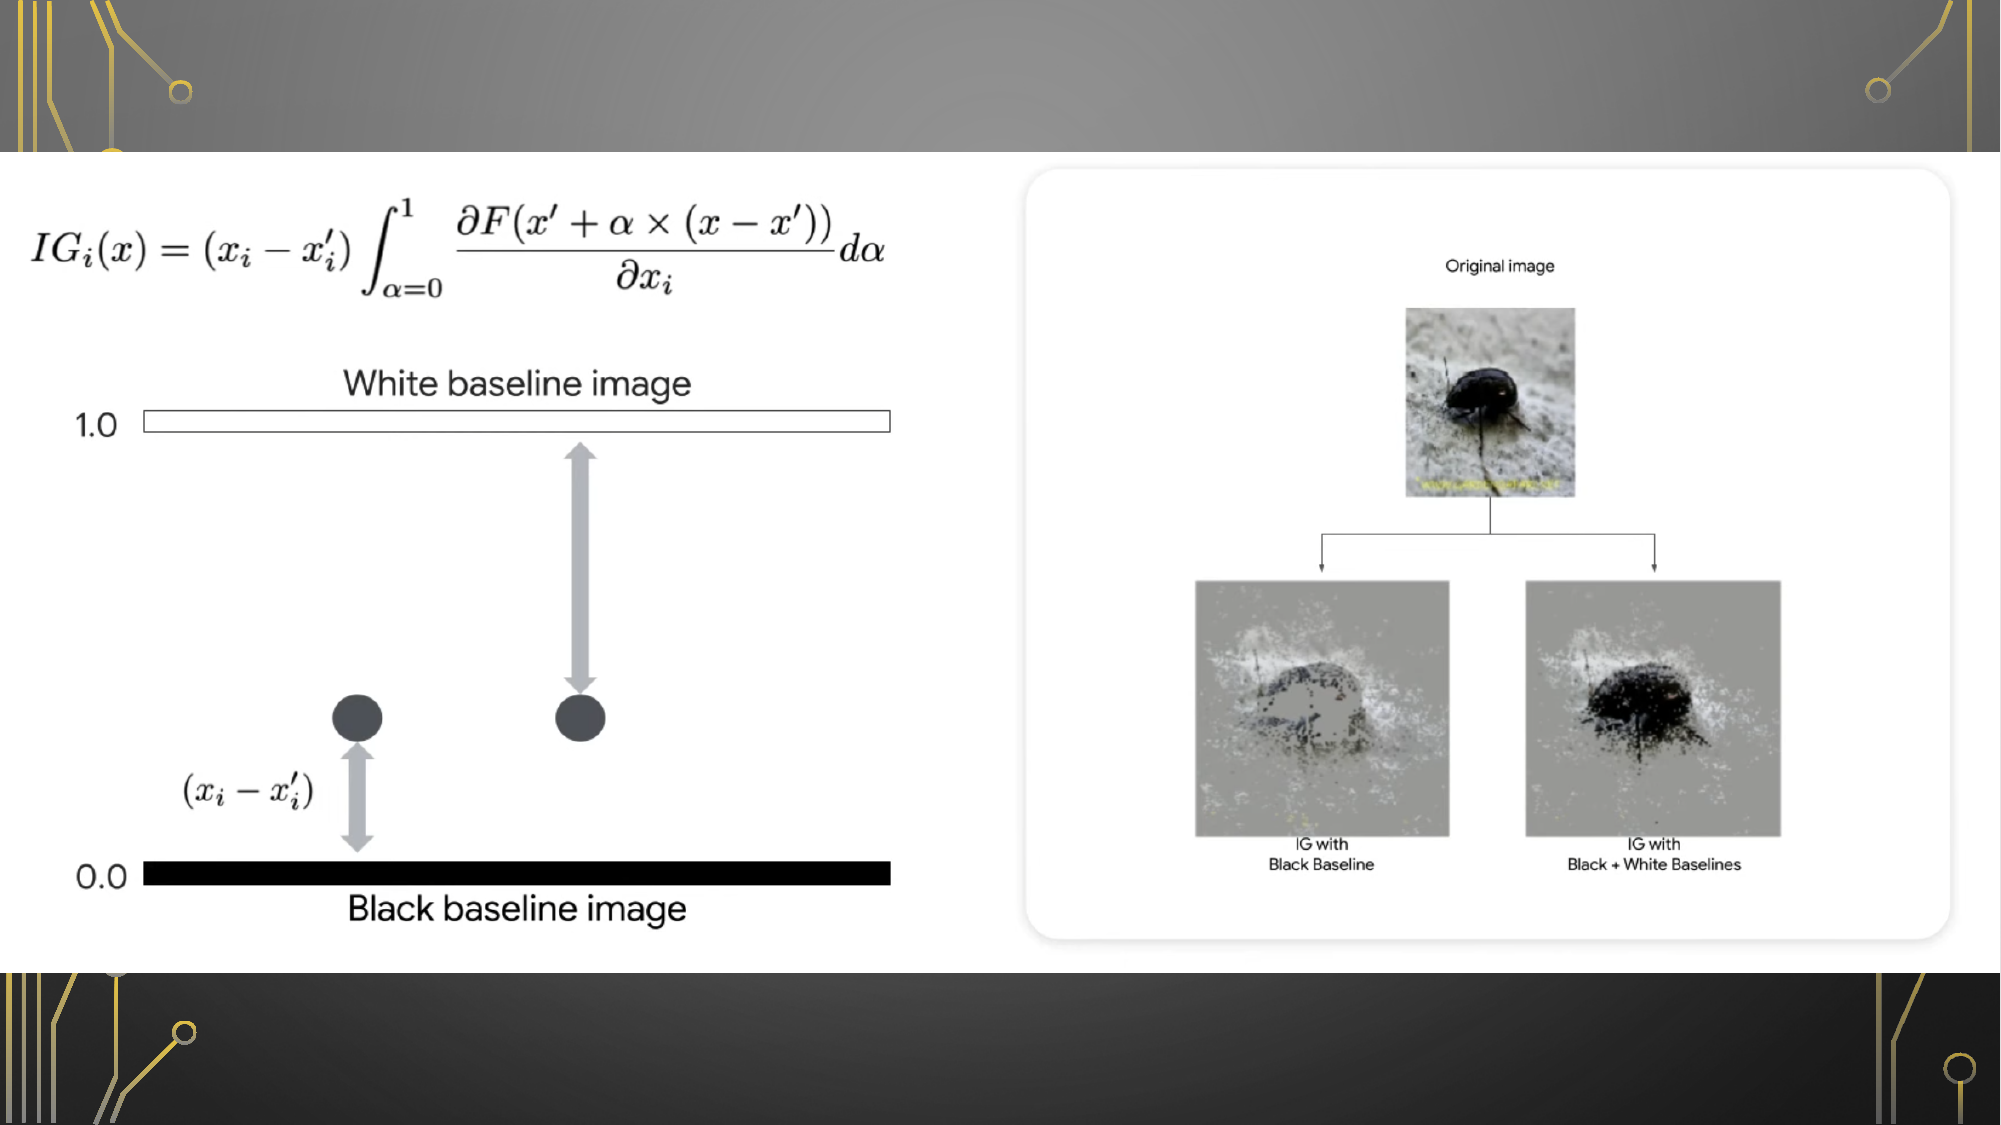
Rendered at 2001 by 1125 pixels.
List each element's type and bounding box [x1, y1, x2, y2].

picture [0, 152, 2000, 973]
